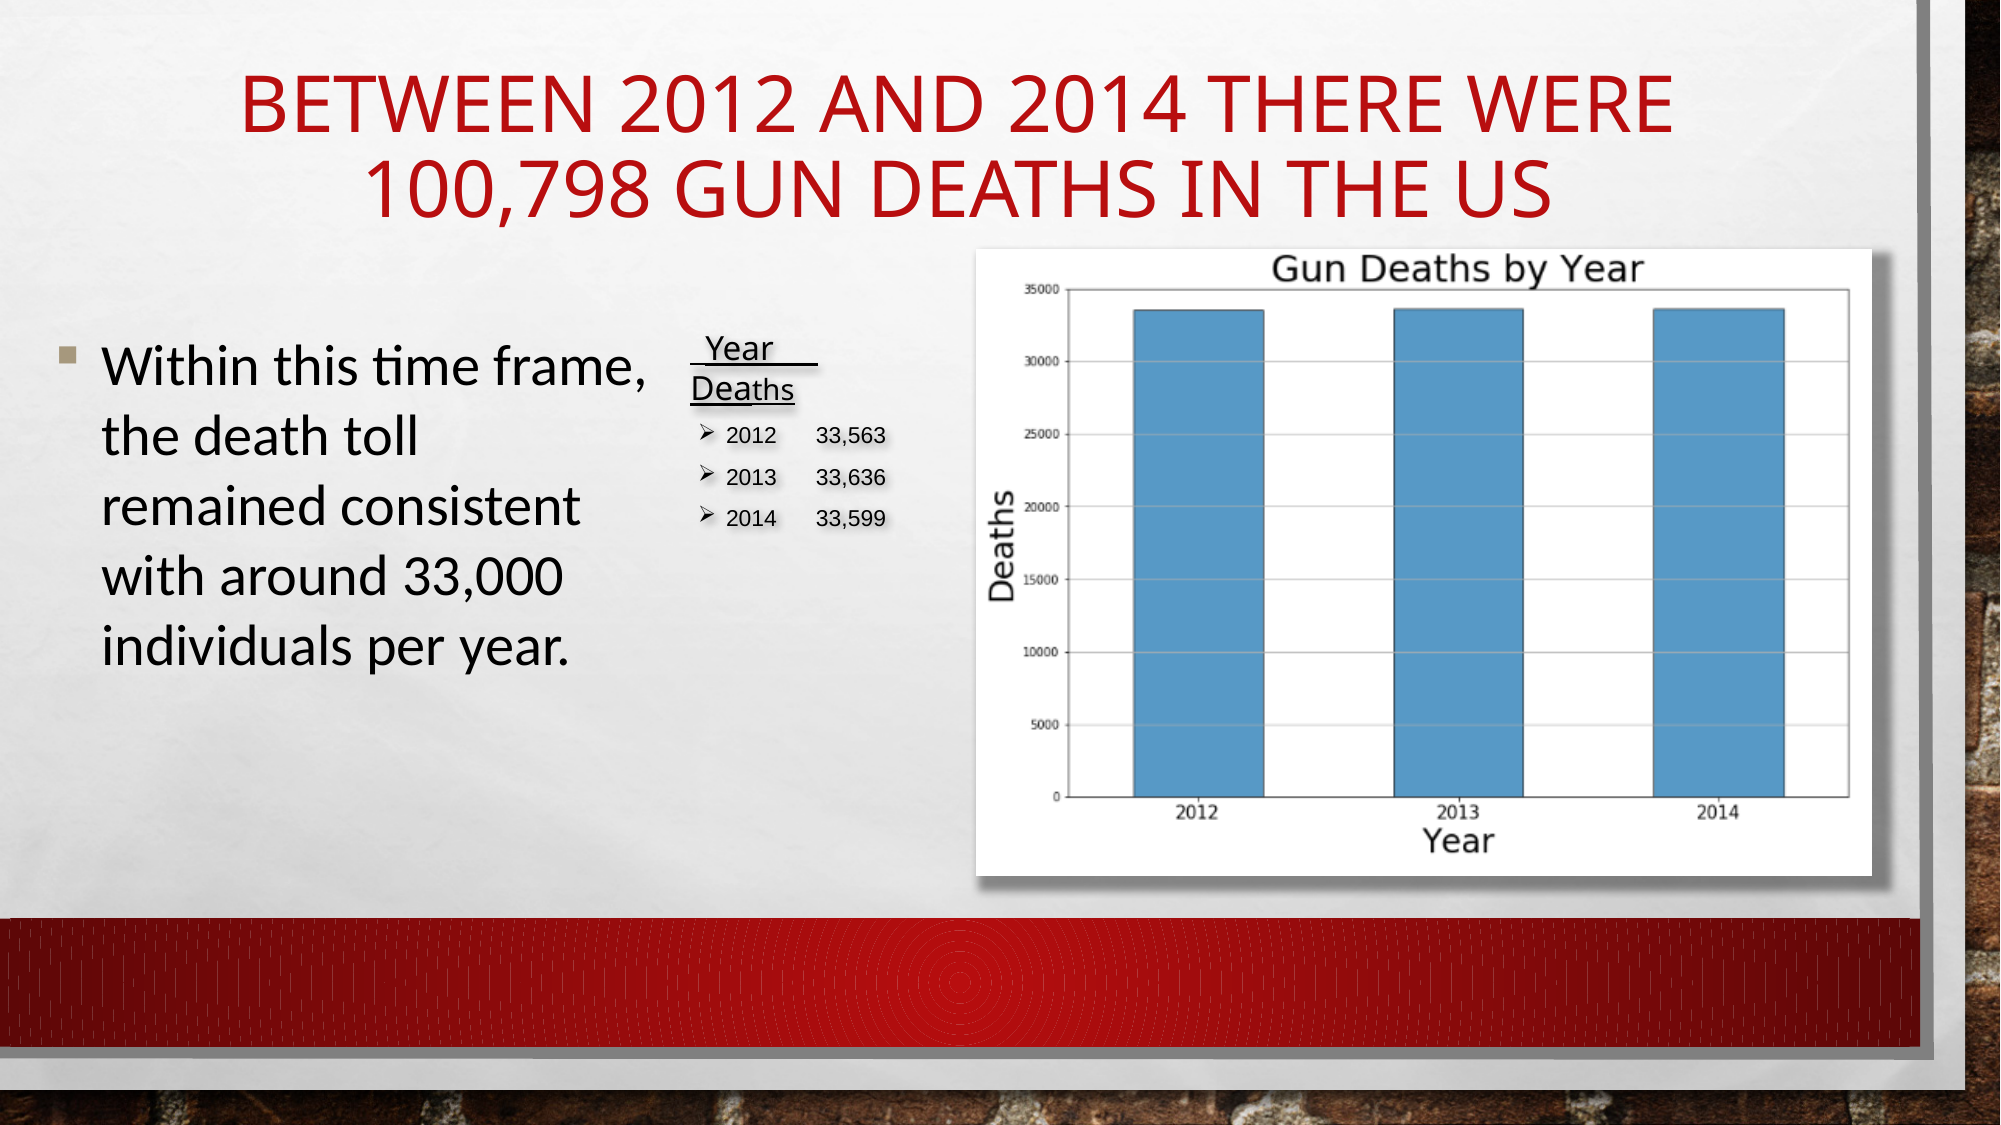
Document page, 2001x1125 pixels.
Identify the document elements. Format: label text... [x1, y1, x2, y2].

picture [0, 0, 2000, 1125]
picture [975, 249, 1873, 876]
title Between 2012 and 2014 there were 100,798 gun deaths in the US [104, 54, 1811, 244]
text_box Within this time frame, the death toll remained consistent with around 33,000 individuals per year. [39, 320, 667, 685]
text_box Year Deaths 2012 33,563 2013 33,636 2014 33,599 [675, 320, 909, 539]
